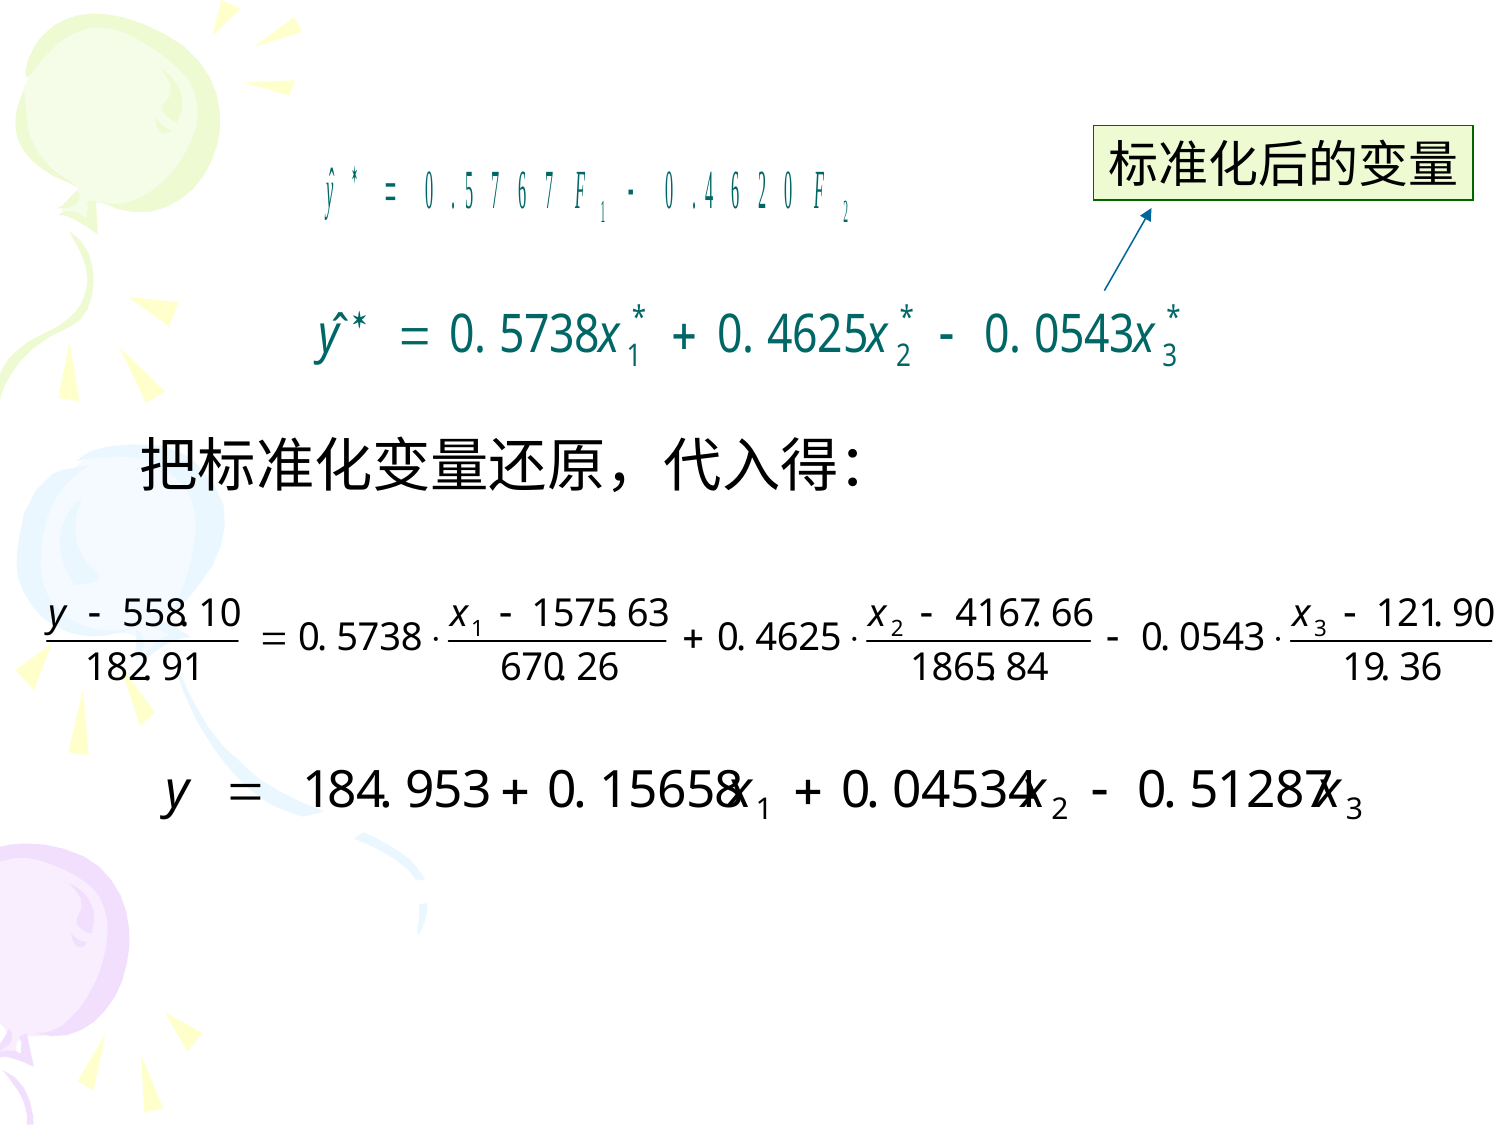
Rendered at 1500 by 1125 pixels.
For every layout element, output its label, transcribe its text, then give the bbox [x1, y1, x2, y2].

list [159, 751, 1368, 829]
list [40, 585, 1500, 690]
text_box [312, 148, 865, 229]
text_box 把标准化变量还原，代入得： [124, 420, 912, 506]
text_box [312, 290, 1188, 373]
text_box [1105, 208, 1152, 288]
text_box 标准化后的变量 [1093, 125, 1474, 201]
